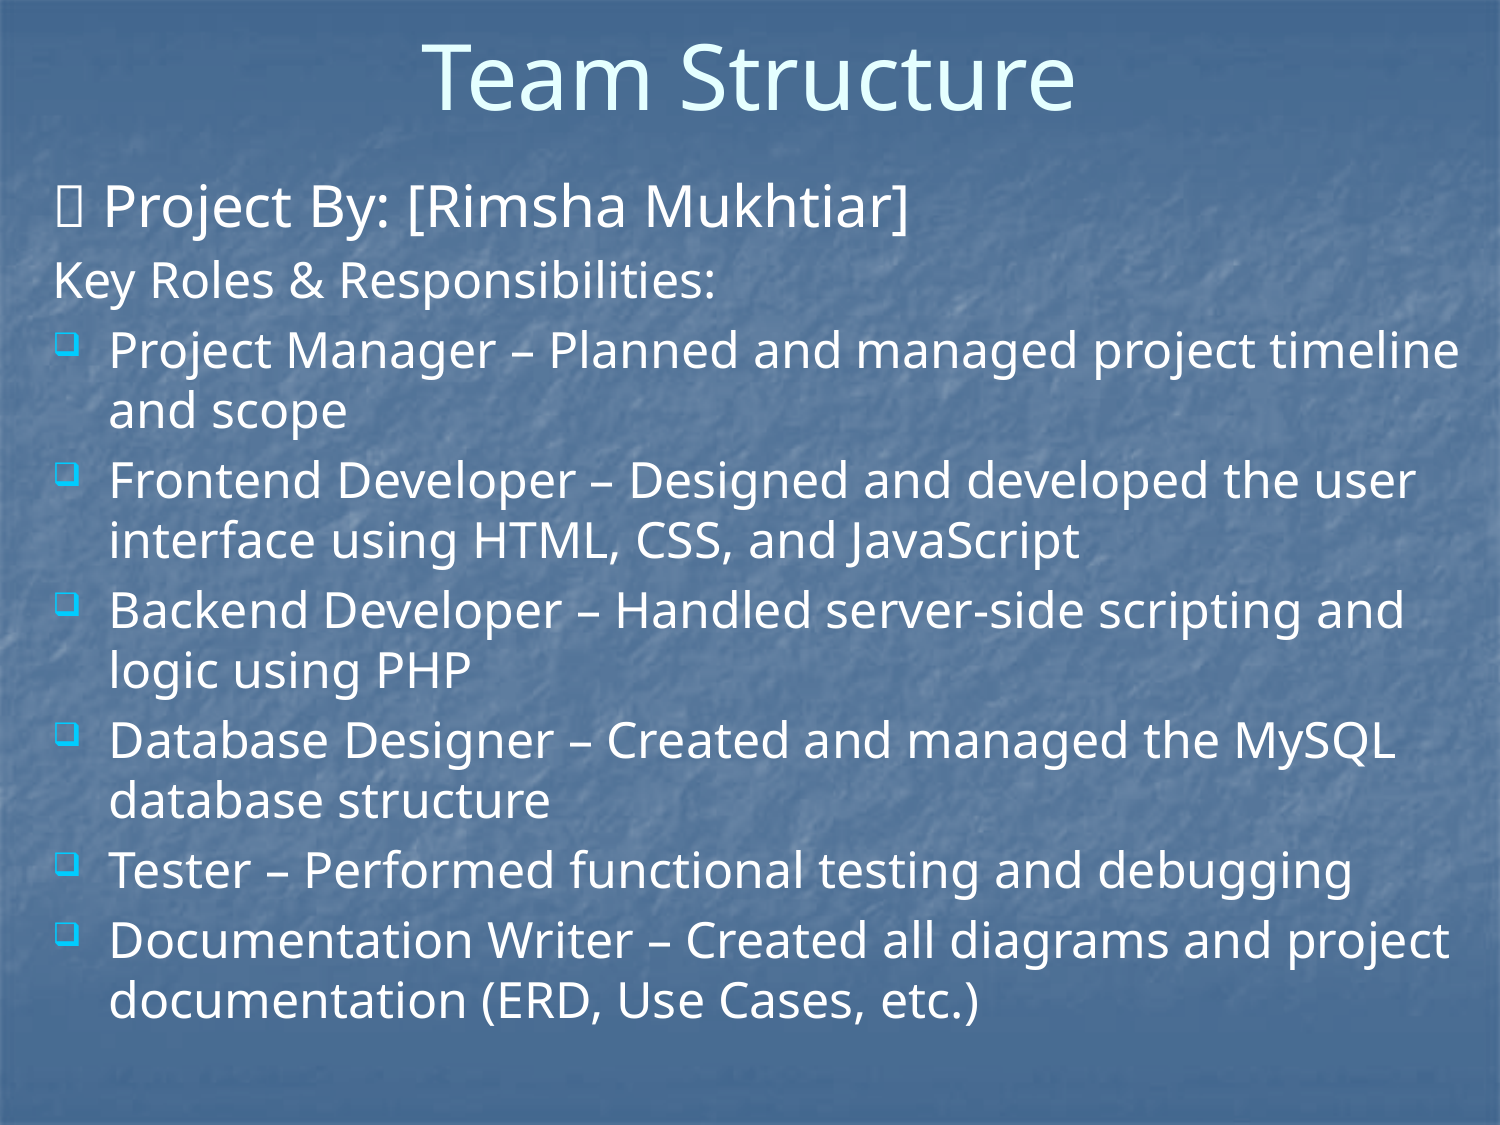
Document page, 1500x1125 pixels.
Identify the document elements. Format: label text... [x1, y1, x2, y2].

title Team Structure [74, 22, 1426, 126]
list 👤 Project By: [Rimsha Mukhtiar] Key Roles & Responsibilities: Project Manager – Planned and managed project timeline and scope Frontend Developer – Designed and developed the user interface using HTML, CSS, and JavaScript Backend Developer – Handled server-side scripting and logic using PHP Database Designer – Created and managed the MySQL database structure Tester – Performed functional testing and debugging Documentation Writer – Created all diagrams and project documentation (ERD, Use Cases, etc.) [37, 161, 1500, 1103]
